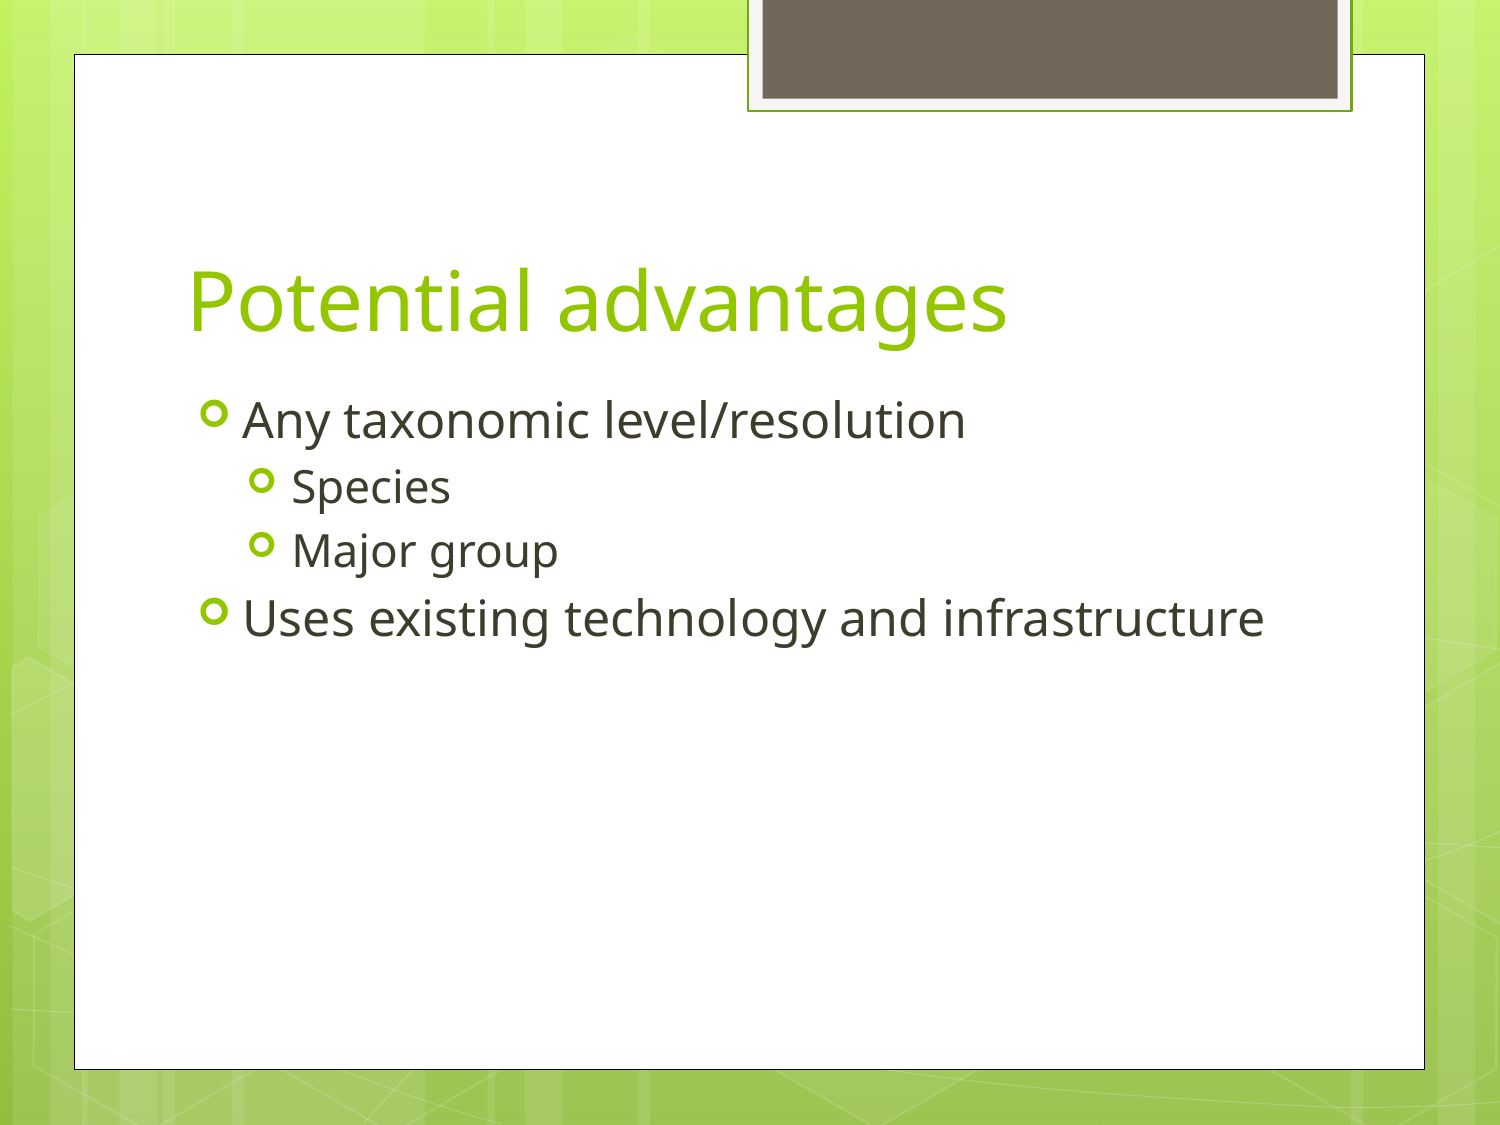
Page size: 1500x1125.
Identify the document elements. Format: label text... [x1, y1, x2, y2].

list Any taxonomic level/resolution Species Major group Uses existing technology and infrastructure [171, 381, 1283, 957]
title Potential advantages [171, 168, 1324, 357]
